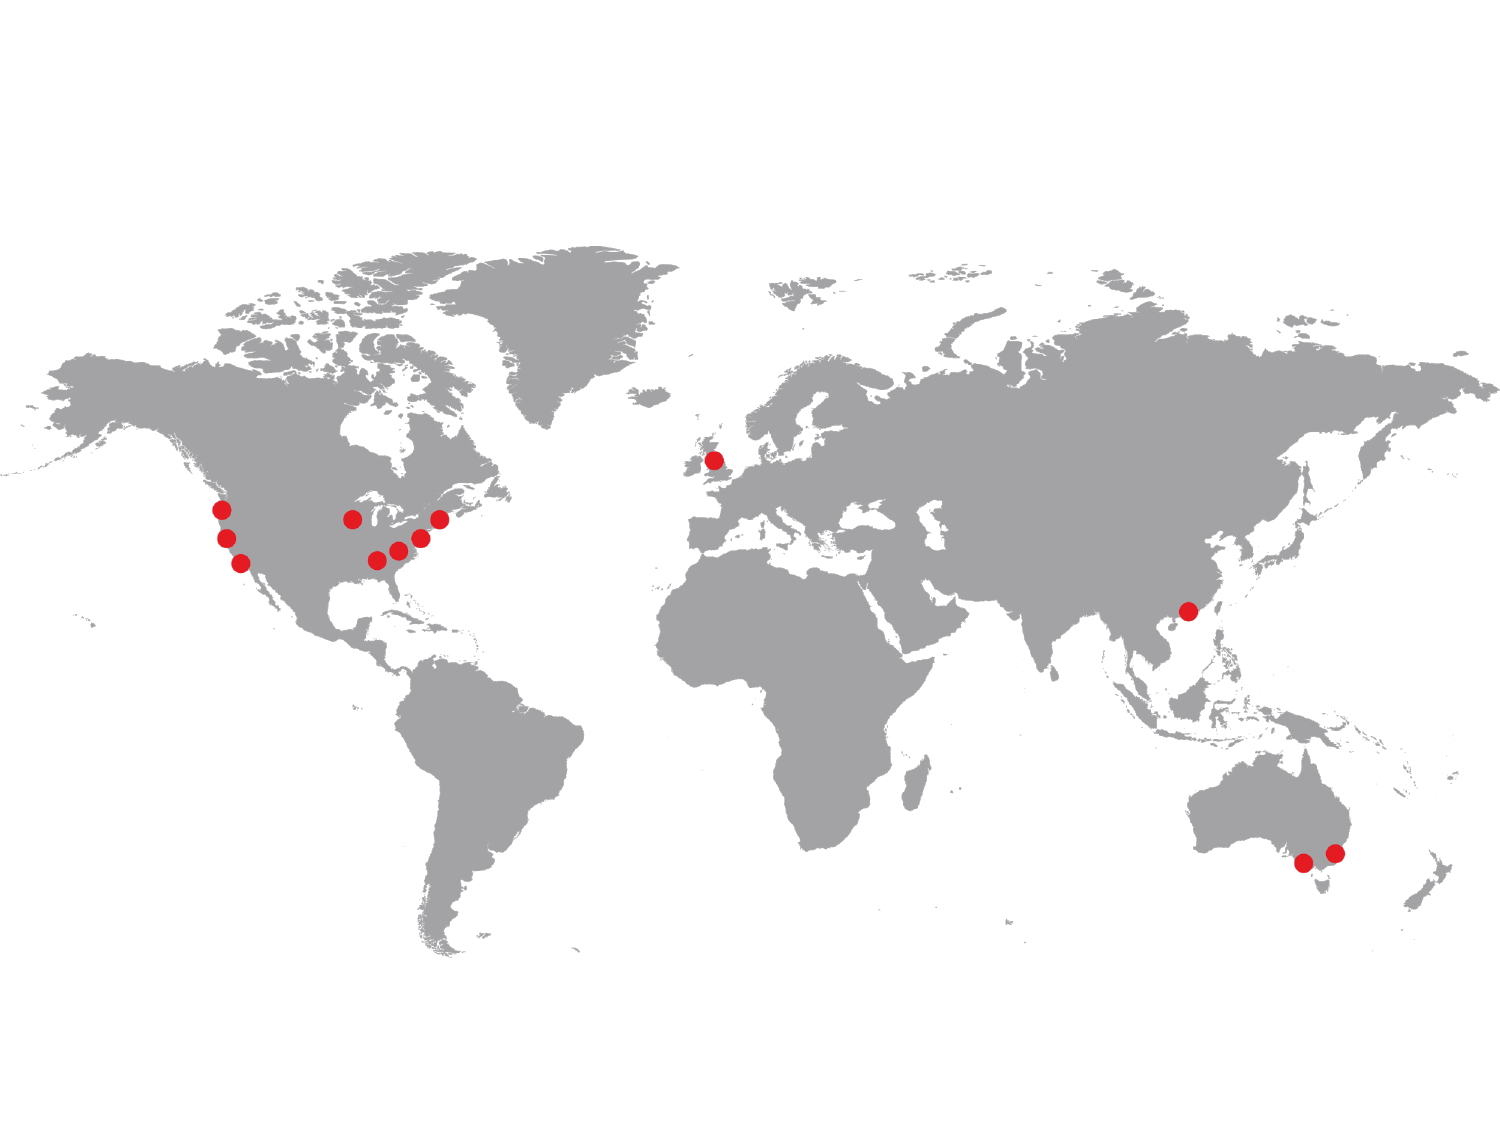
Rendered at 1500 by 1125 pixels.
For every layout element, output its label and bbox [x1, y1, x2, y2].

picture [0, 246, 1500, 958]
